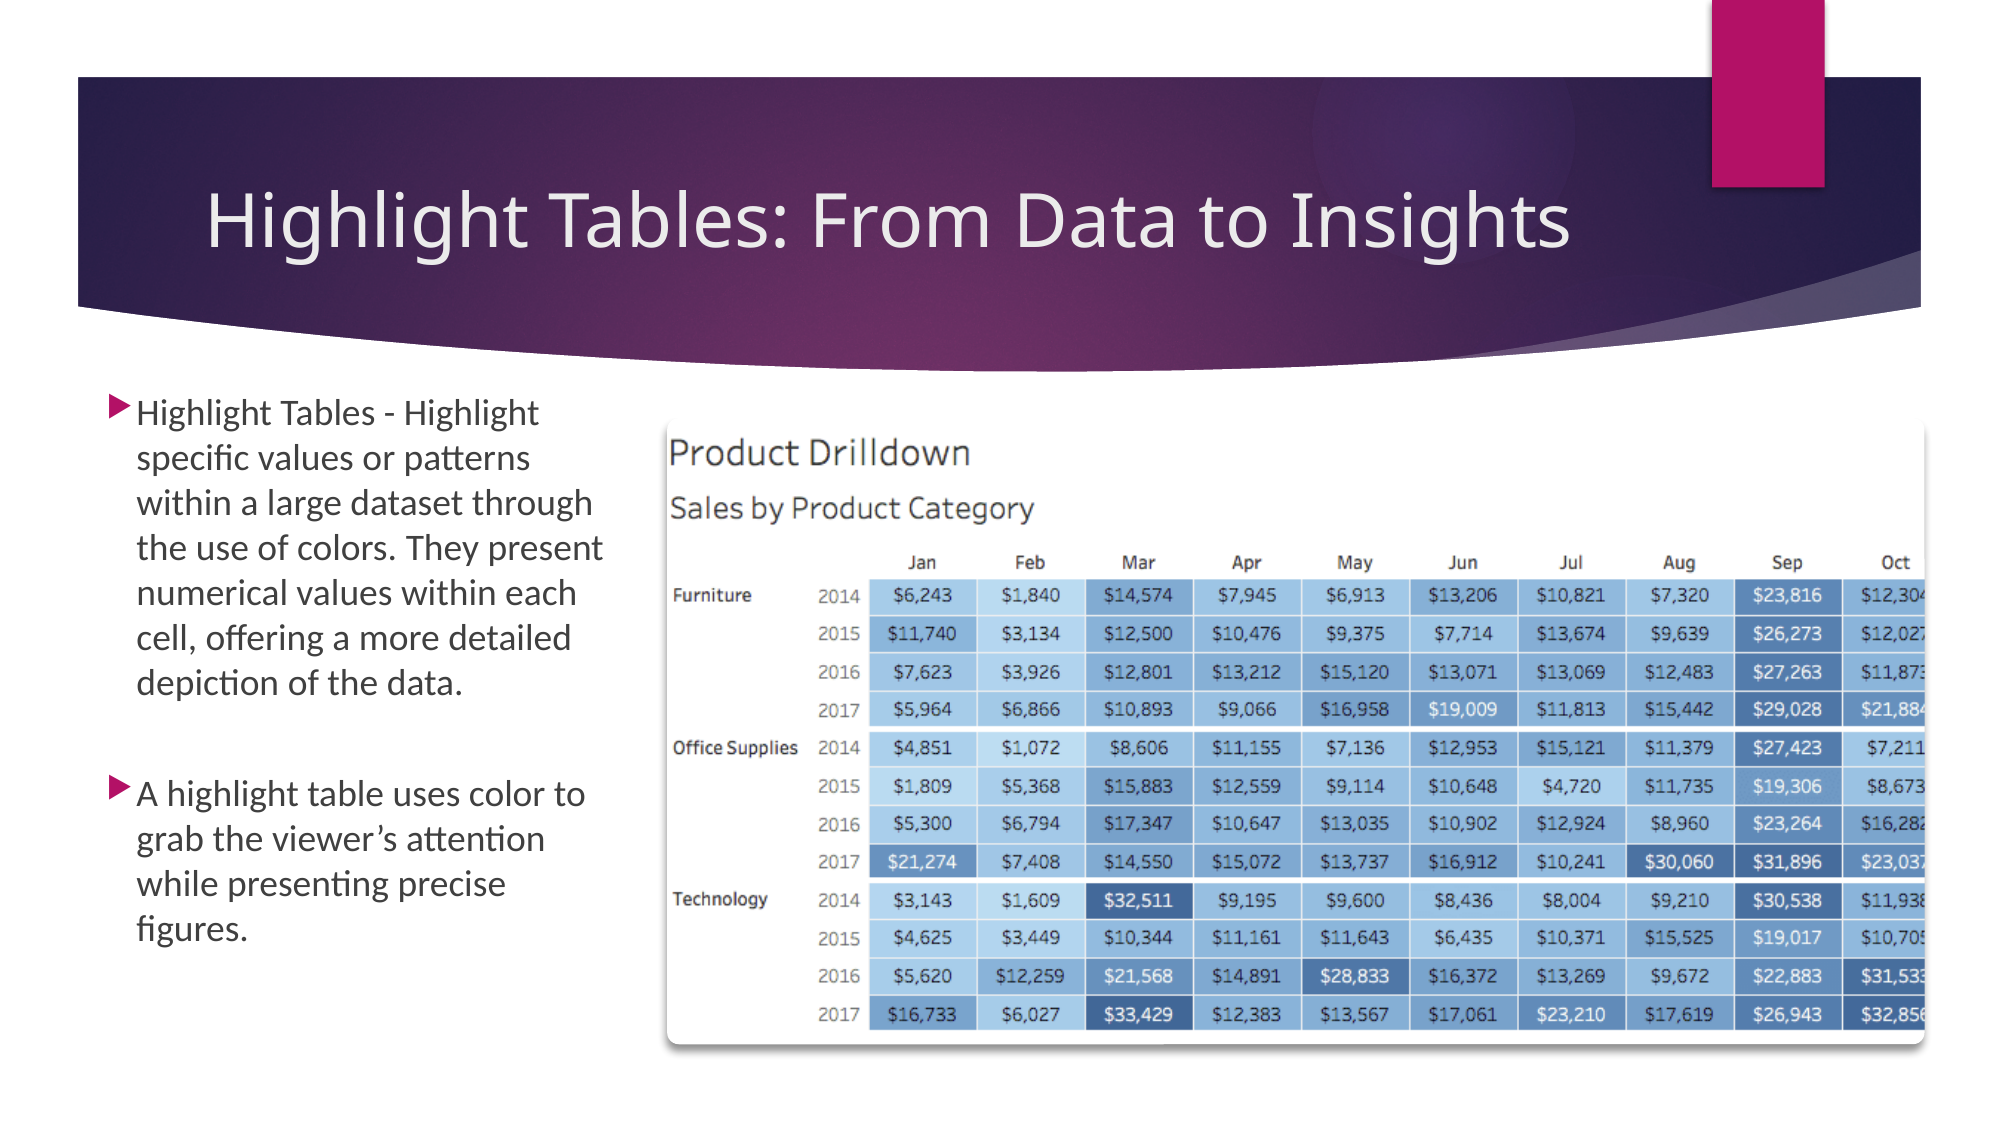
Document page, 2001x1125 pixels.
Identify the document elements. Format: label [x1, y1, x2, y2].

picture [666, 417, 1925, 1045]
text_box [0, 0, 2000, 1125]
